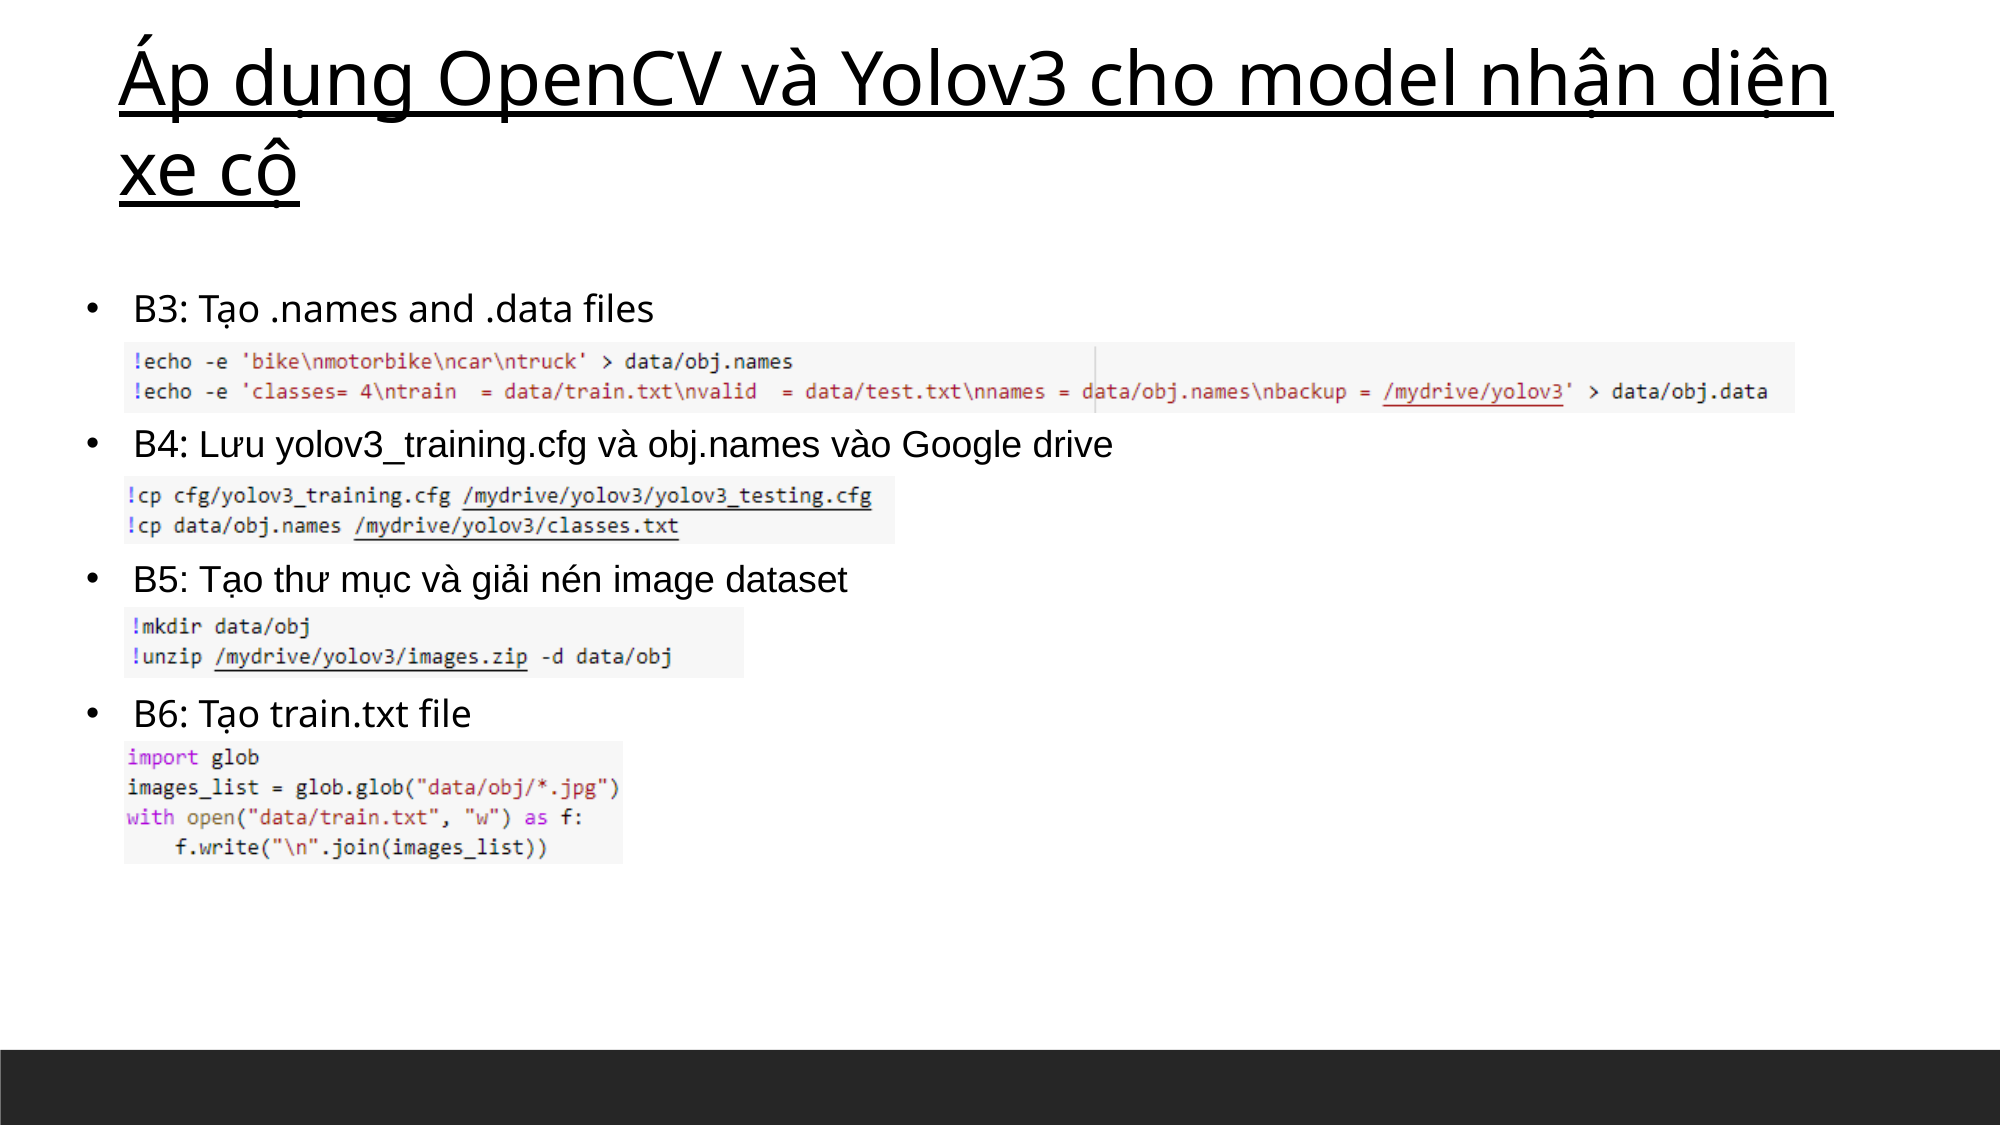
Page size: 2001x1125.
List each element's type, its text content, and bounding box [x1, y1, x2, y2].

picture [123, 341, 1796, 414]
picture [123, 741, 624, 865]
picture [123, 475, 896, 545]
picture [123, 607, 744, 679]
text_box B3: Tạo .names and .data files B4: Lưu yolov3_training.cfg và obj.names vào Google drive B5: Tạo thư mục và giải nén image dataset B6: Tạo train.txt file [71, 232, 1876, 877]
text_box Áp dụng OpenCV và Yolov3 cho model nhận diện xe cộ [103, 23, 1876, 218]
